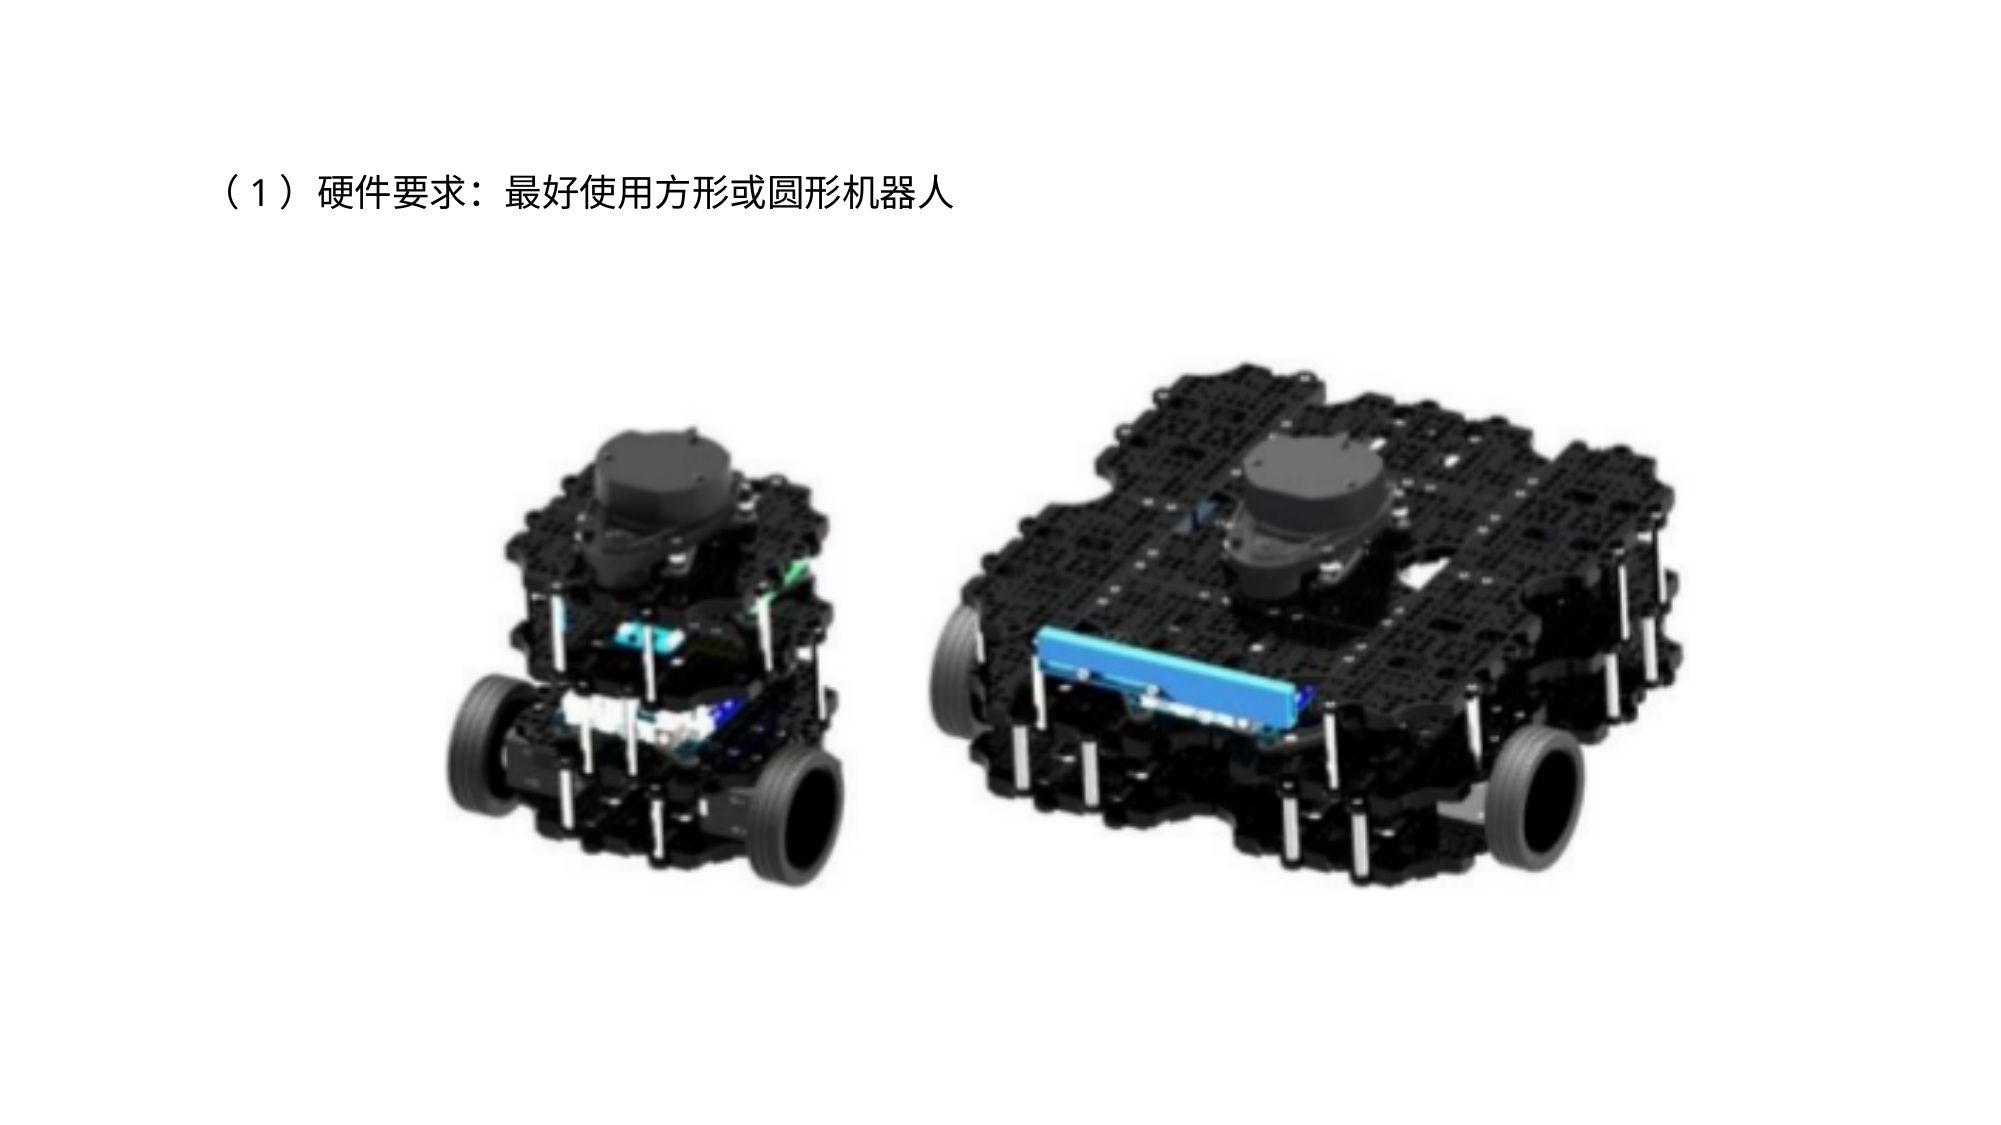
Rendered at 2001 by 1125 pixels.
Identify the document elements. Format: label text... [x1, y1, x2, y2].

picture [436, 354, 1724, 896]
text_box （1）硬件要求：最好使用方形或圆形机器人 [202, 82, 1252, 300]
